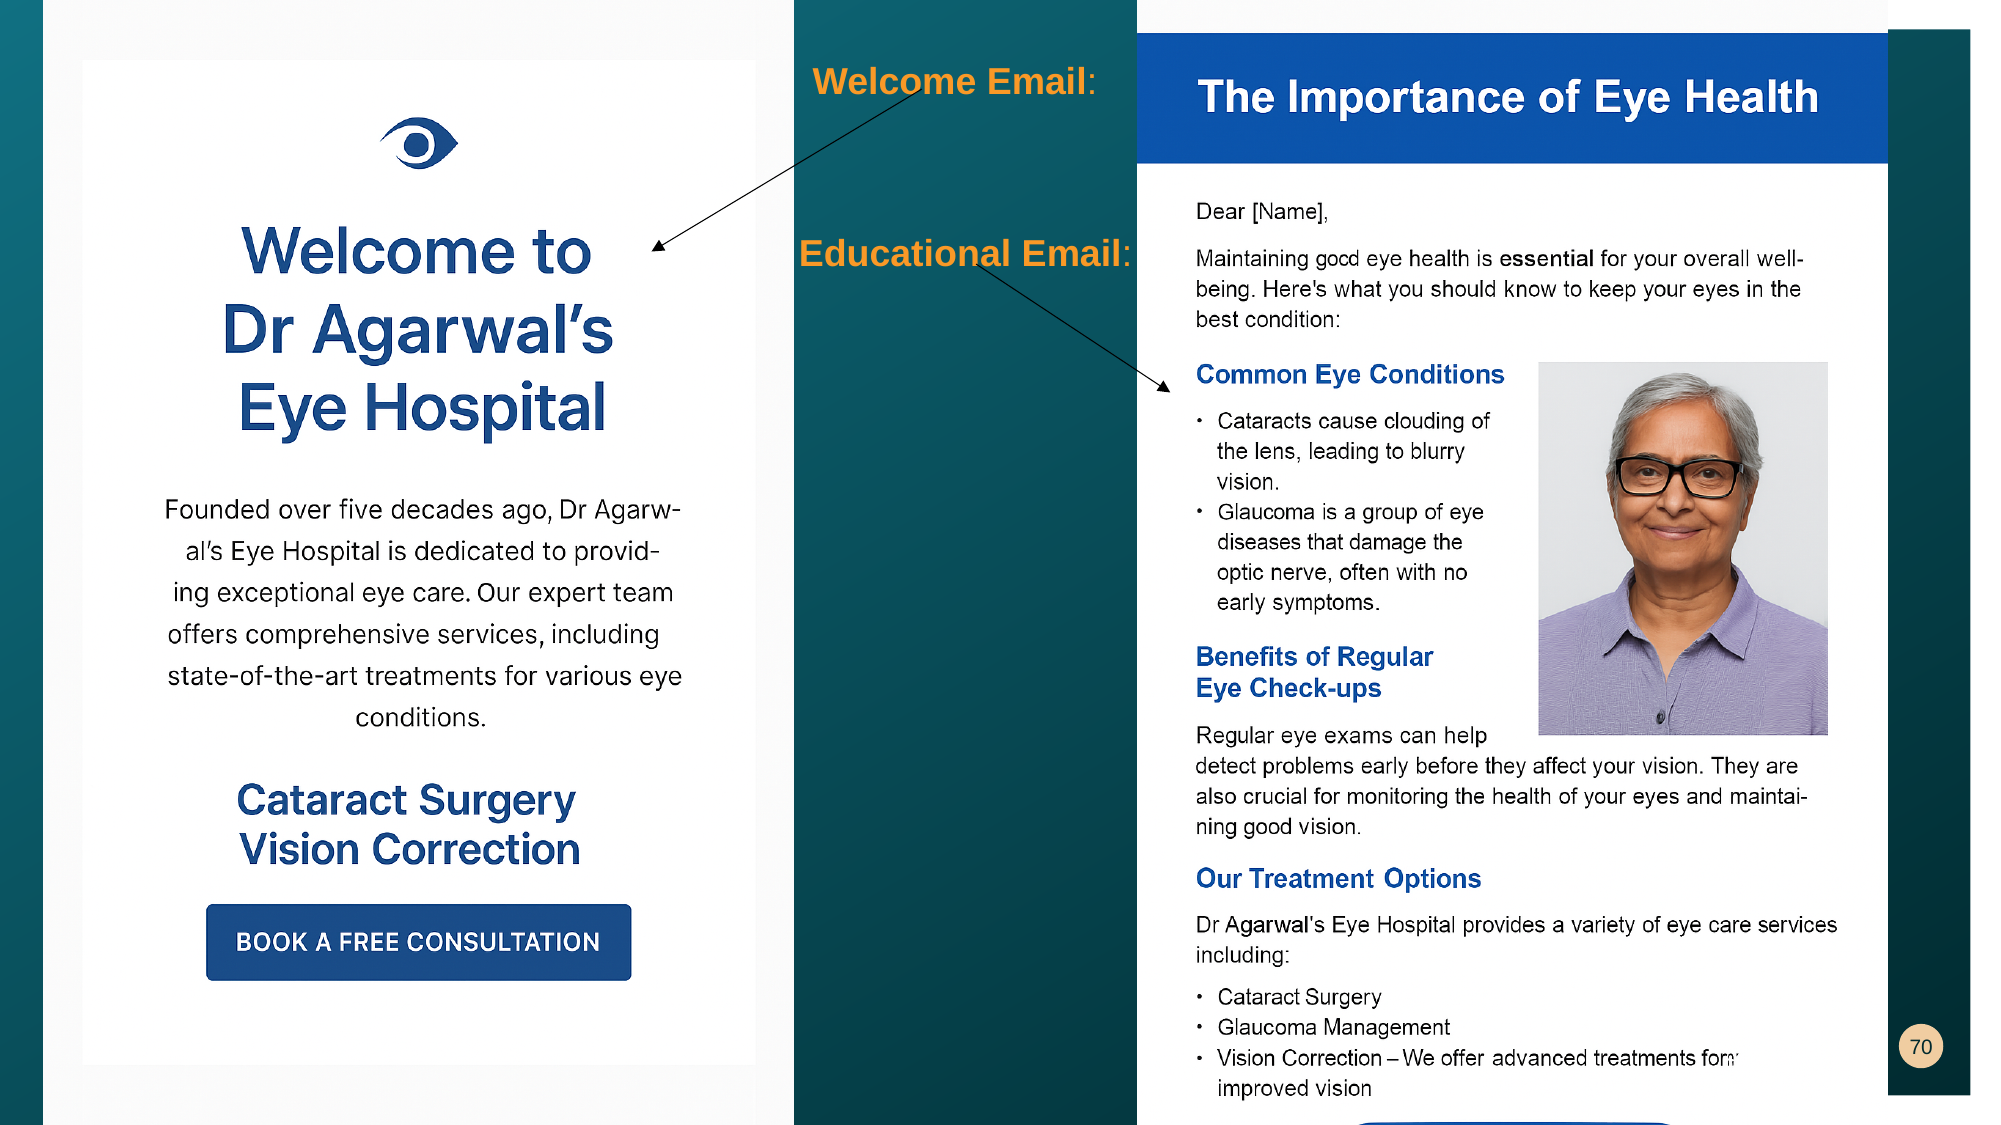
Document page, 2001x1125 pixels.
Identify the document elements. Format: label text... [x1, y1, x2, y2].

slide_number 70 [1898, 1023, 1944, 1069]
picture [43, 0, 794, 1125]
text_box Educational Email: [794, 221, 1137, 281]
picture [1137, 0, 1888, 1125]
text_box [976, 264, 1171, 393]
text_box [651, 88, 922, 252]
text_box Welcome Email: [797, 49, 1137, 110]
